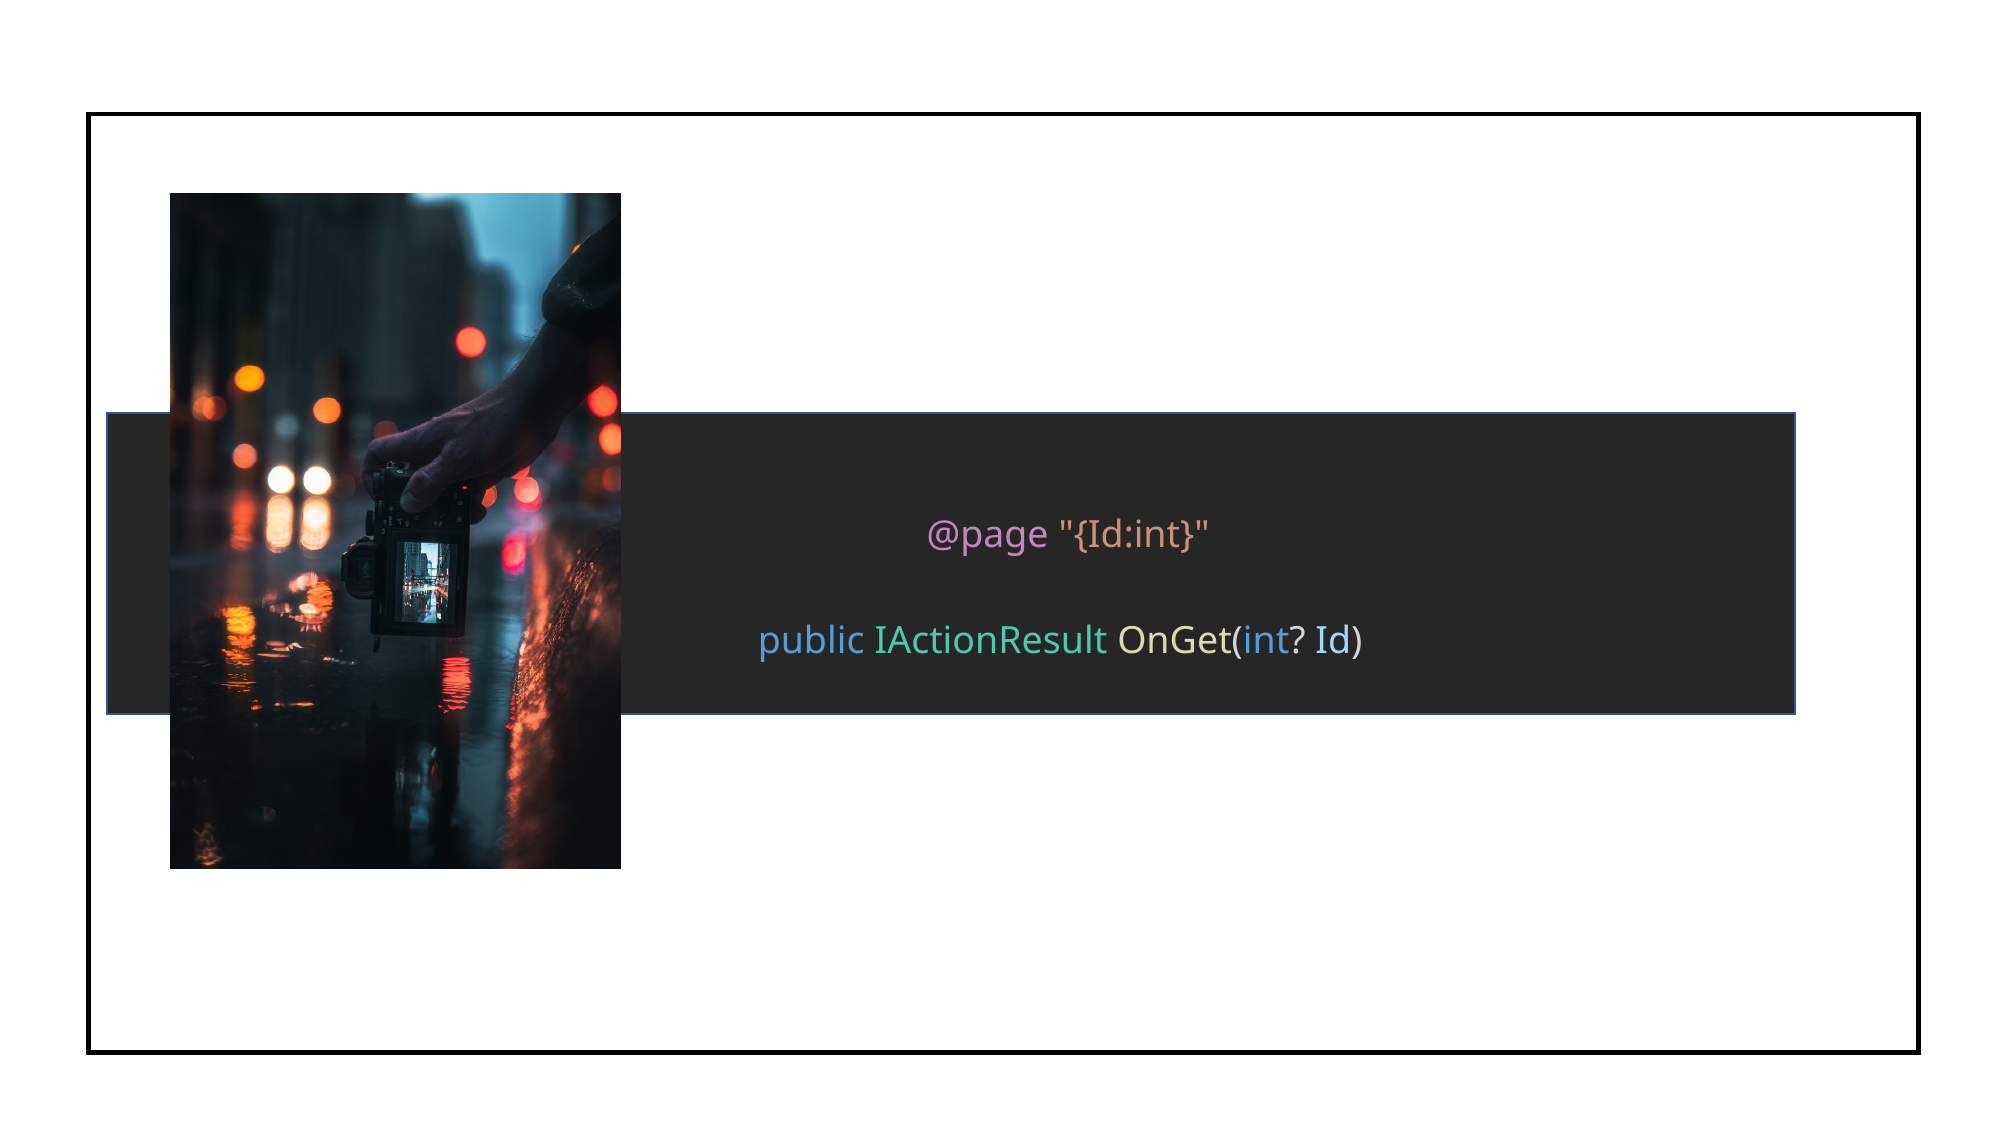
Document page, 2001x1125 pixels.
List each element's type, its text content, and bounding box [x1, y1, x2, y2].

text_box @page "{Id:int}" [911, 502, 1362, 563]
picture [170, 193, 621, 869]
text_box [88, 113, 1919, 1054]
text_box public IActionResult OnGet(int? Id) [742, 608, 1576, 669]
